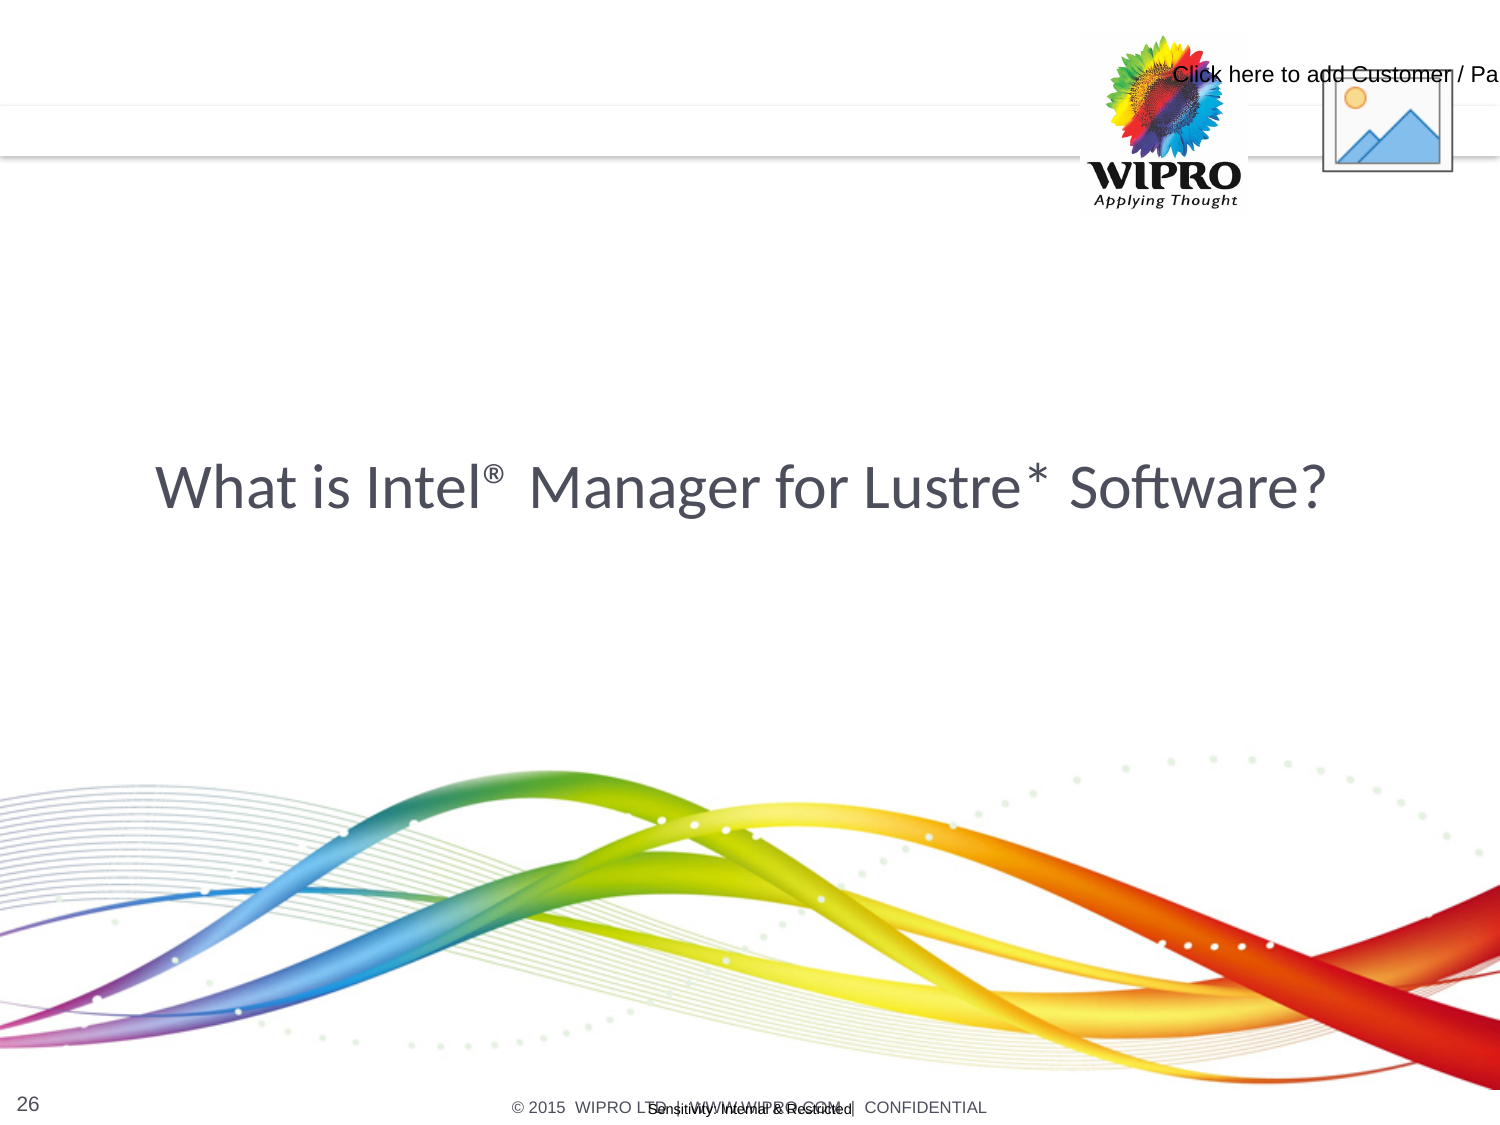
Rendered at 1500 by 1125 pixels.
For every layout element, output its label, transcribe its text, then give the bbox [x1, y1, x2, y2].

list What is Intel® Manager for Lustre* Software? [110, 437, 1390, 547]
picture [0, 733, 1500, 1090]
picture [1314, 51, 1463, 192]
picture [1080, 30, 1248, 216]
